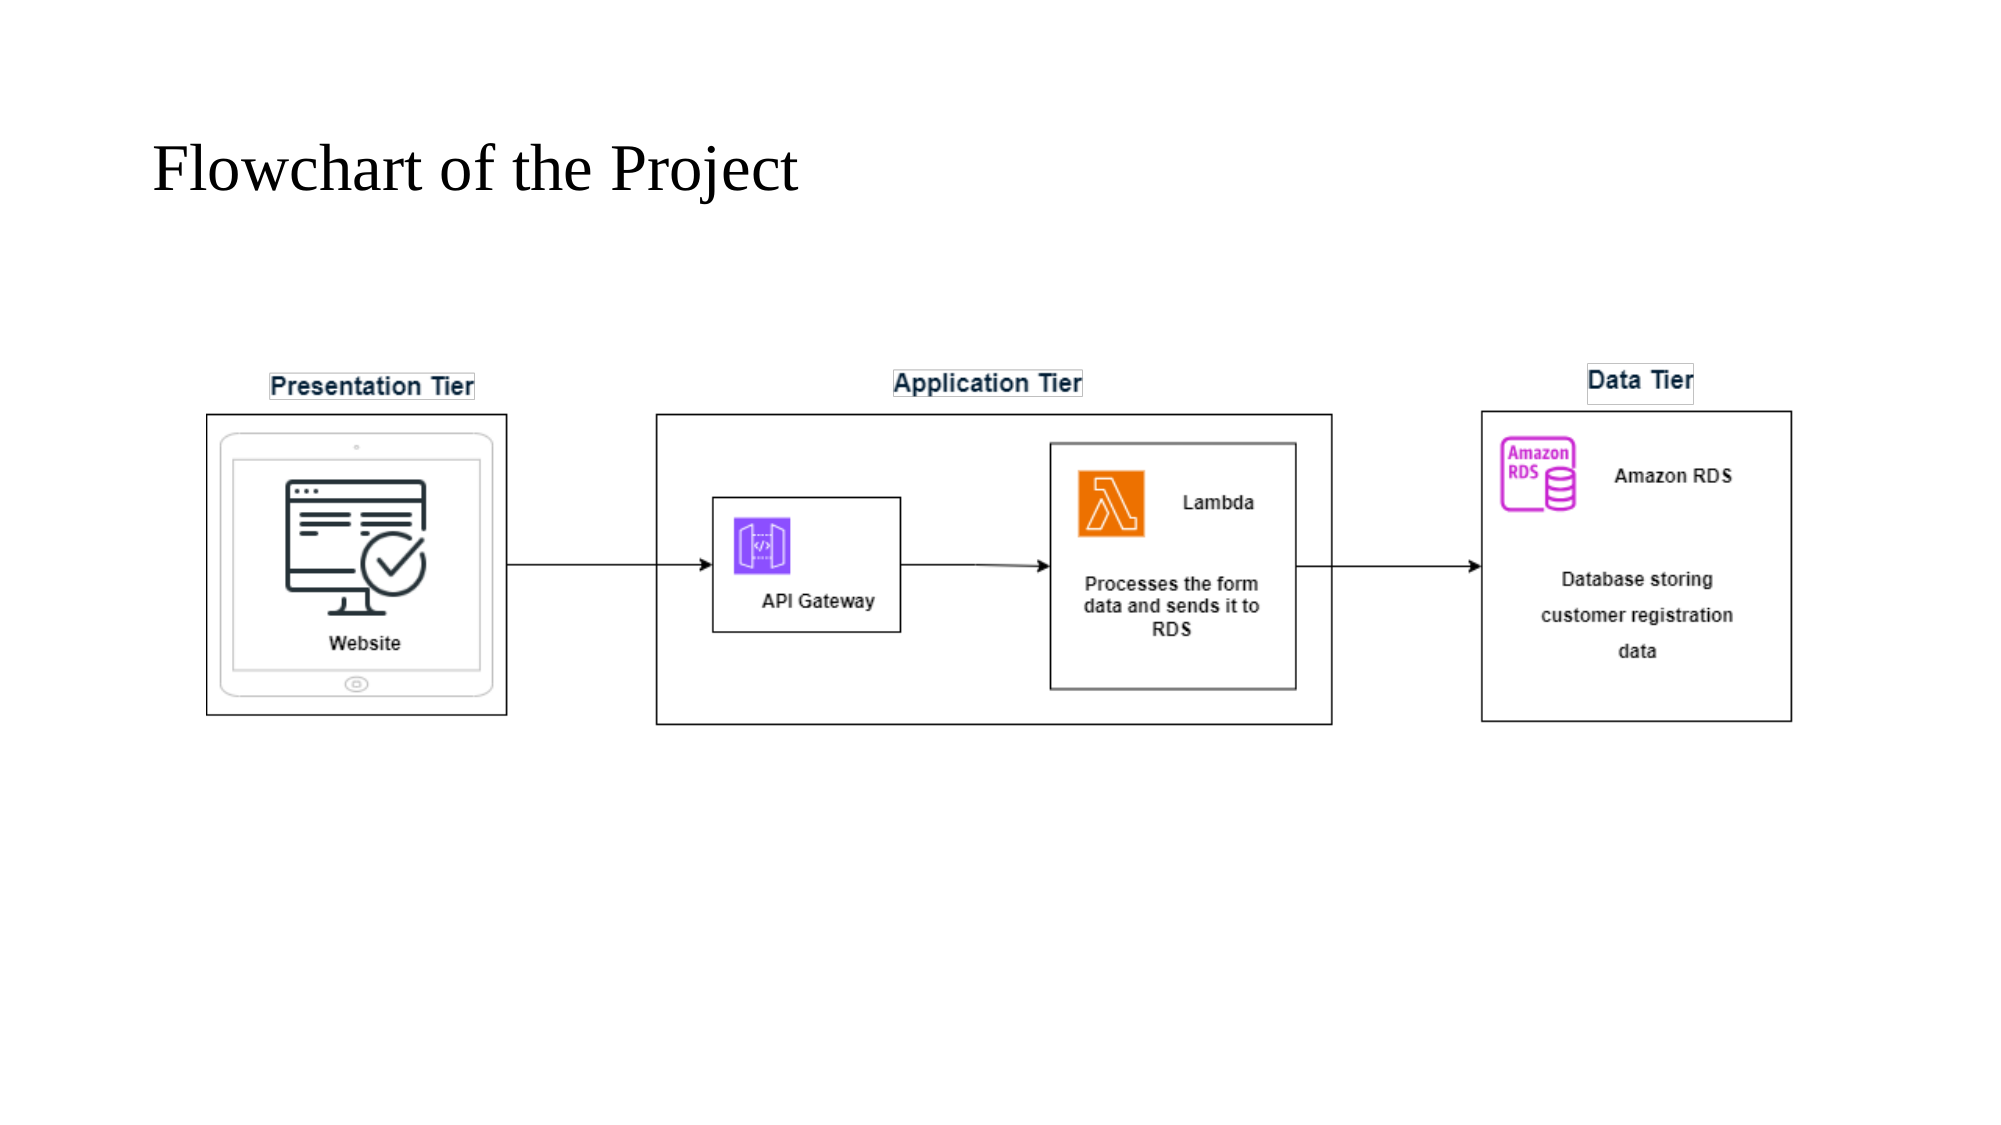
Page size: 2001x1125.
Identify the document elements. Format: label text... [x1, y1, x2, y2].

title Flowchart of the Project [137, 59, 1863, 278]
picture [206, 353, 1794, 799]
